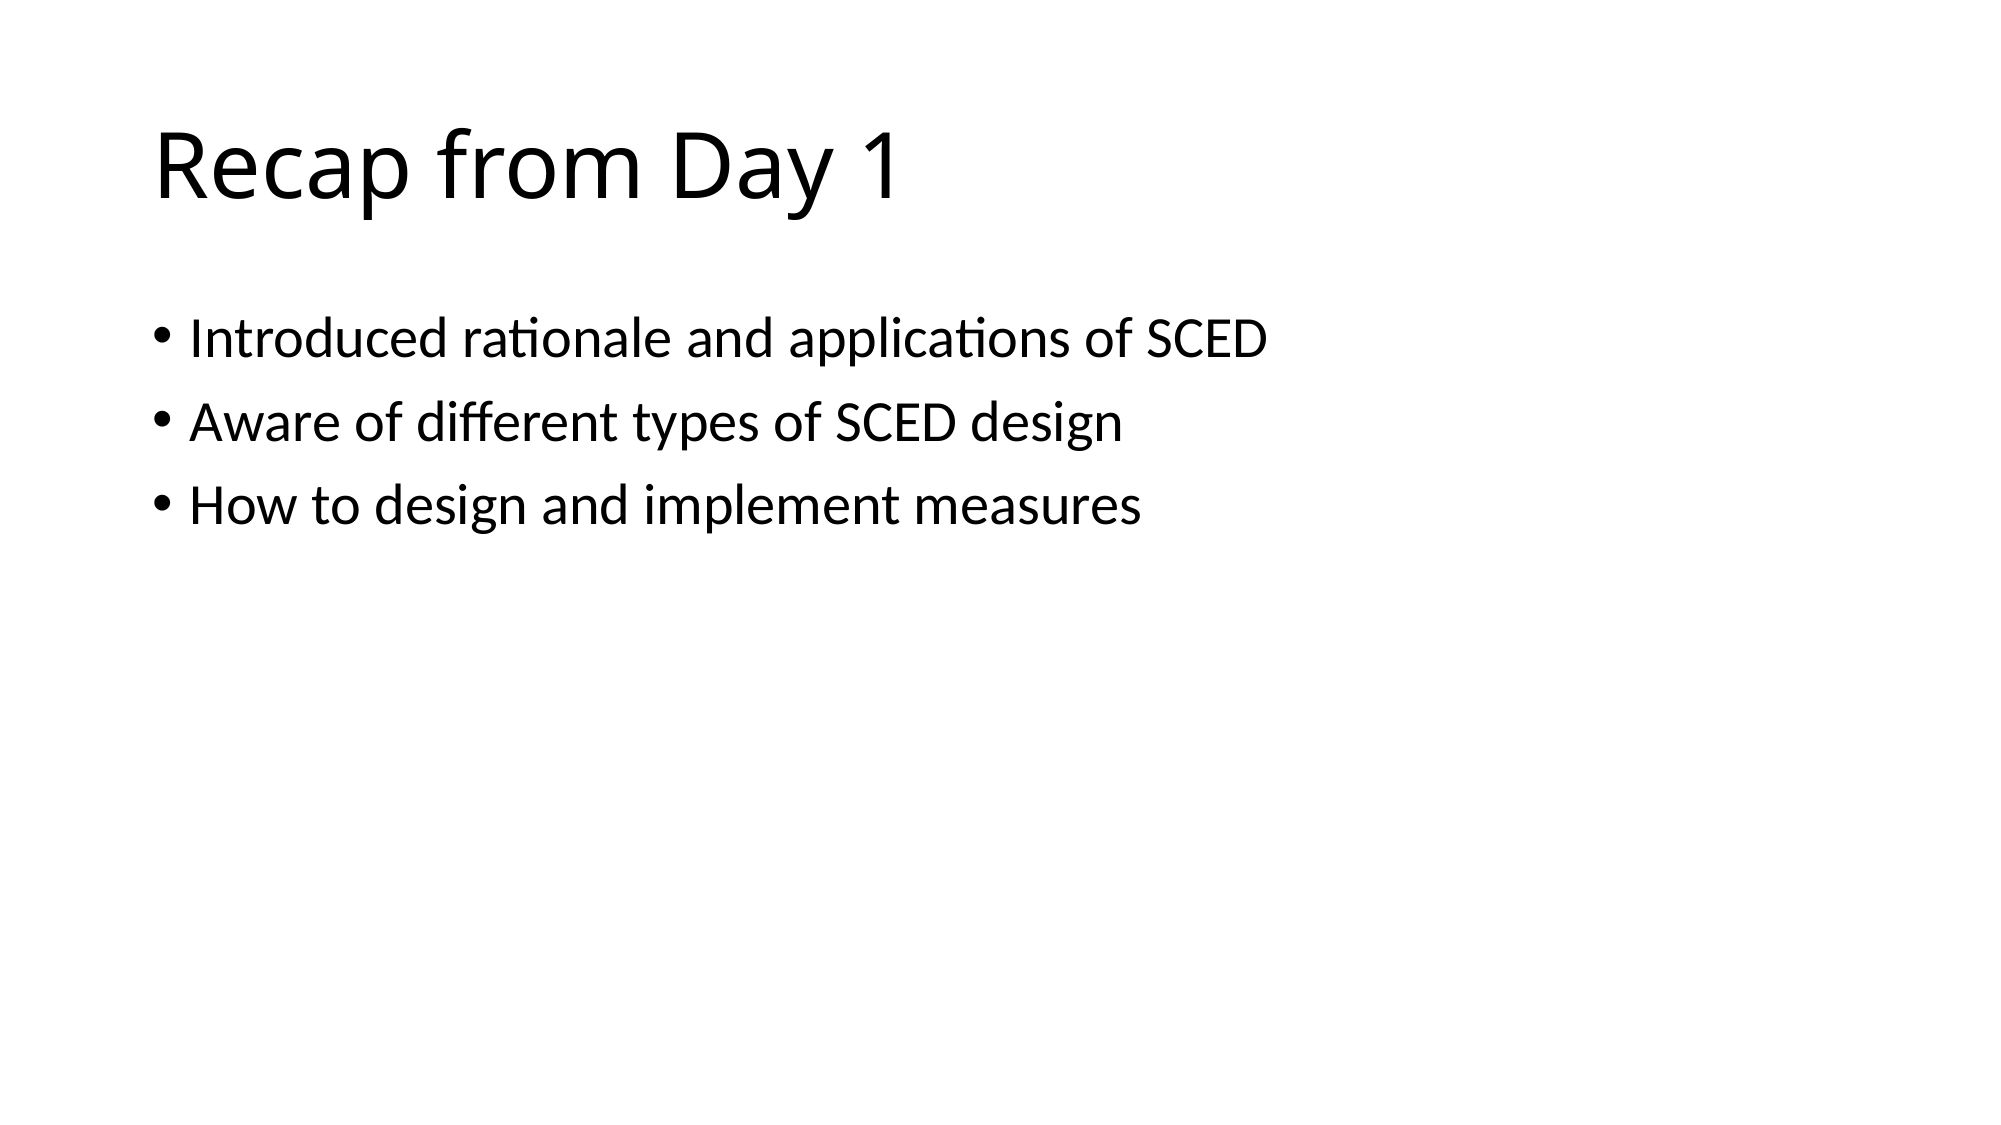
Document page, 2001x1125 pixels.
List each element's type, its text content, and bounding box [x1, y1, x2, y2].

title Recap from Day 1 [137, 59, 1863, 278]
list Introduced rationale and applications of SCED Aware of different types of SCED design How to design and implement measures [137, 299, 1863, 1014]
